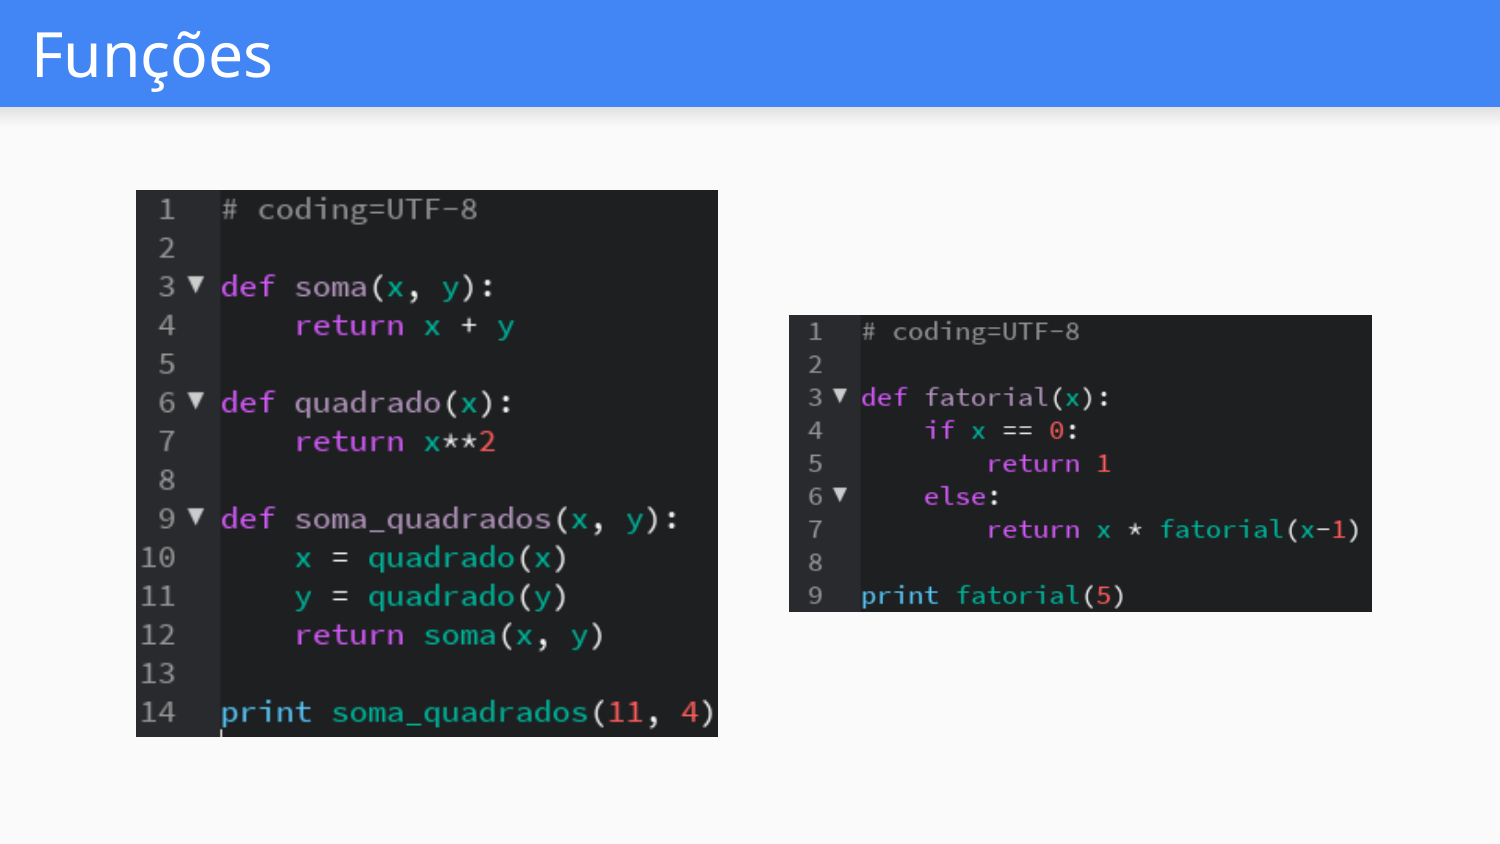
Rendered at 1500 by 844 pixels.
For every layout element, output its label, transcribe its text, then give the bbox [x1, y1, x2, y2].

picture [789, 315, 1372, 612]
title Funções [16, 2, 1464, 102]
picture [136, 190, 718, 737]
text_box [41, 157, 1257, 586]
